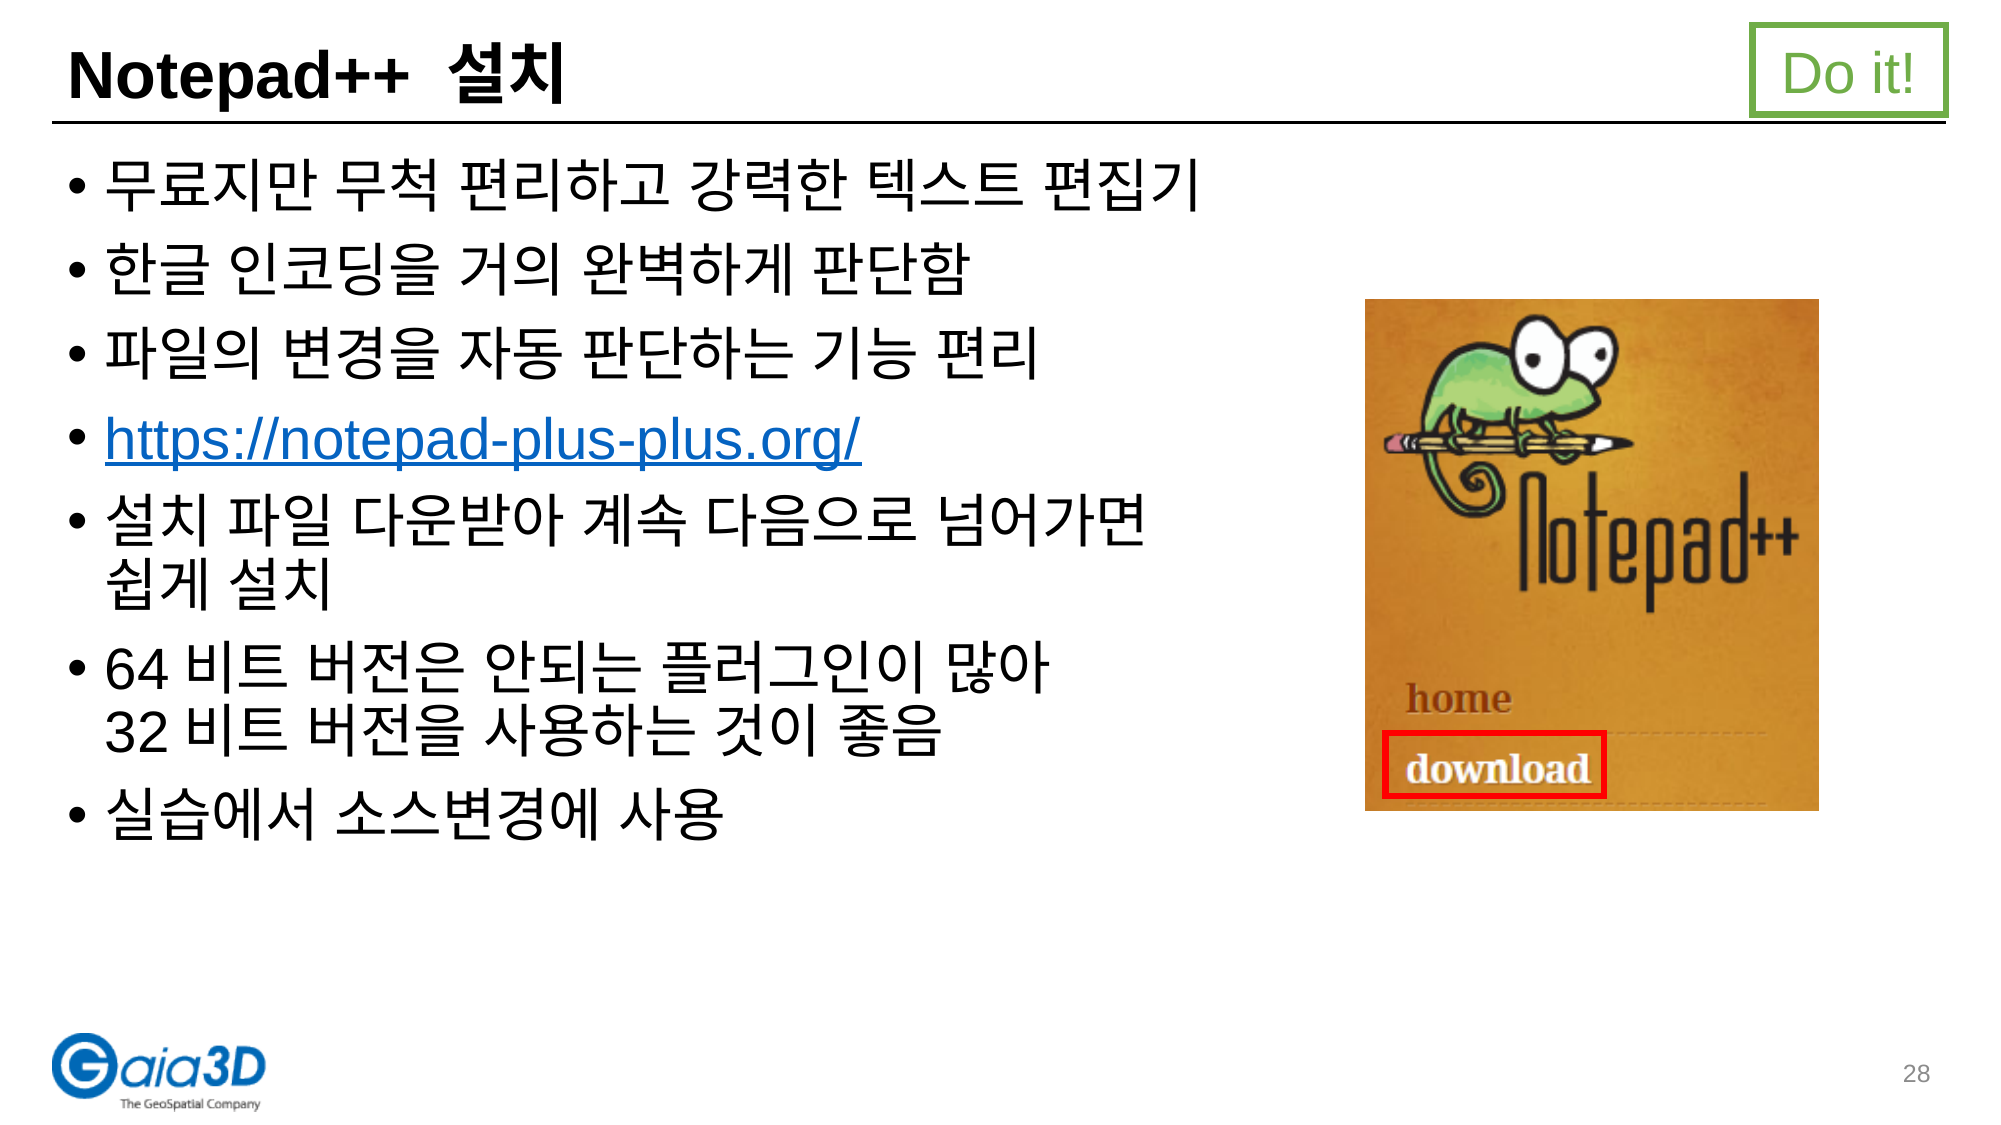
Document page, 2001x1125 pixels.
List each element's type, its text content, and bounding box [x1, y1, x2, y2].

slide_number 28 [1495, 1042, 1946, 1103]
picture [52, 1033, 268, 1112]
text_box Do it! [1751, 24, 1947, 115]
picture [1365, 299, 1819, 811]
list 무료지만 무척 편리하고 강력한 텍스트 편집기 한글 인코딩을 거의 완벽하게 판단함 파일의 변경을 자동 판단하는 기능 편리 https://notepad-plus-plus.org/ 설치 파일 다운받아 계속 다음으로 넘어가면 쉽게 설치 64비트 버전은 안되는 플러그인이 많아 32비트 버전을 사용하는 것이 좋음 실습에서 소스변경에 사용 [52, 149, 1946, 1014]
title Notepad++ 설치 [52, 39, 1751, 115]
